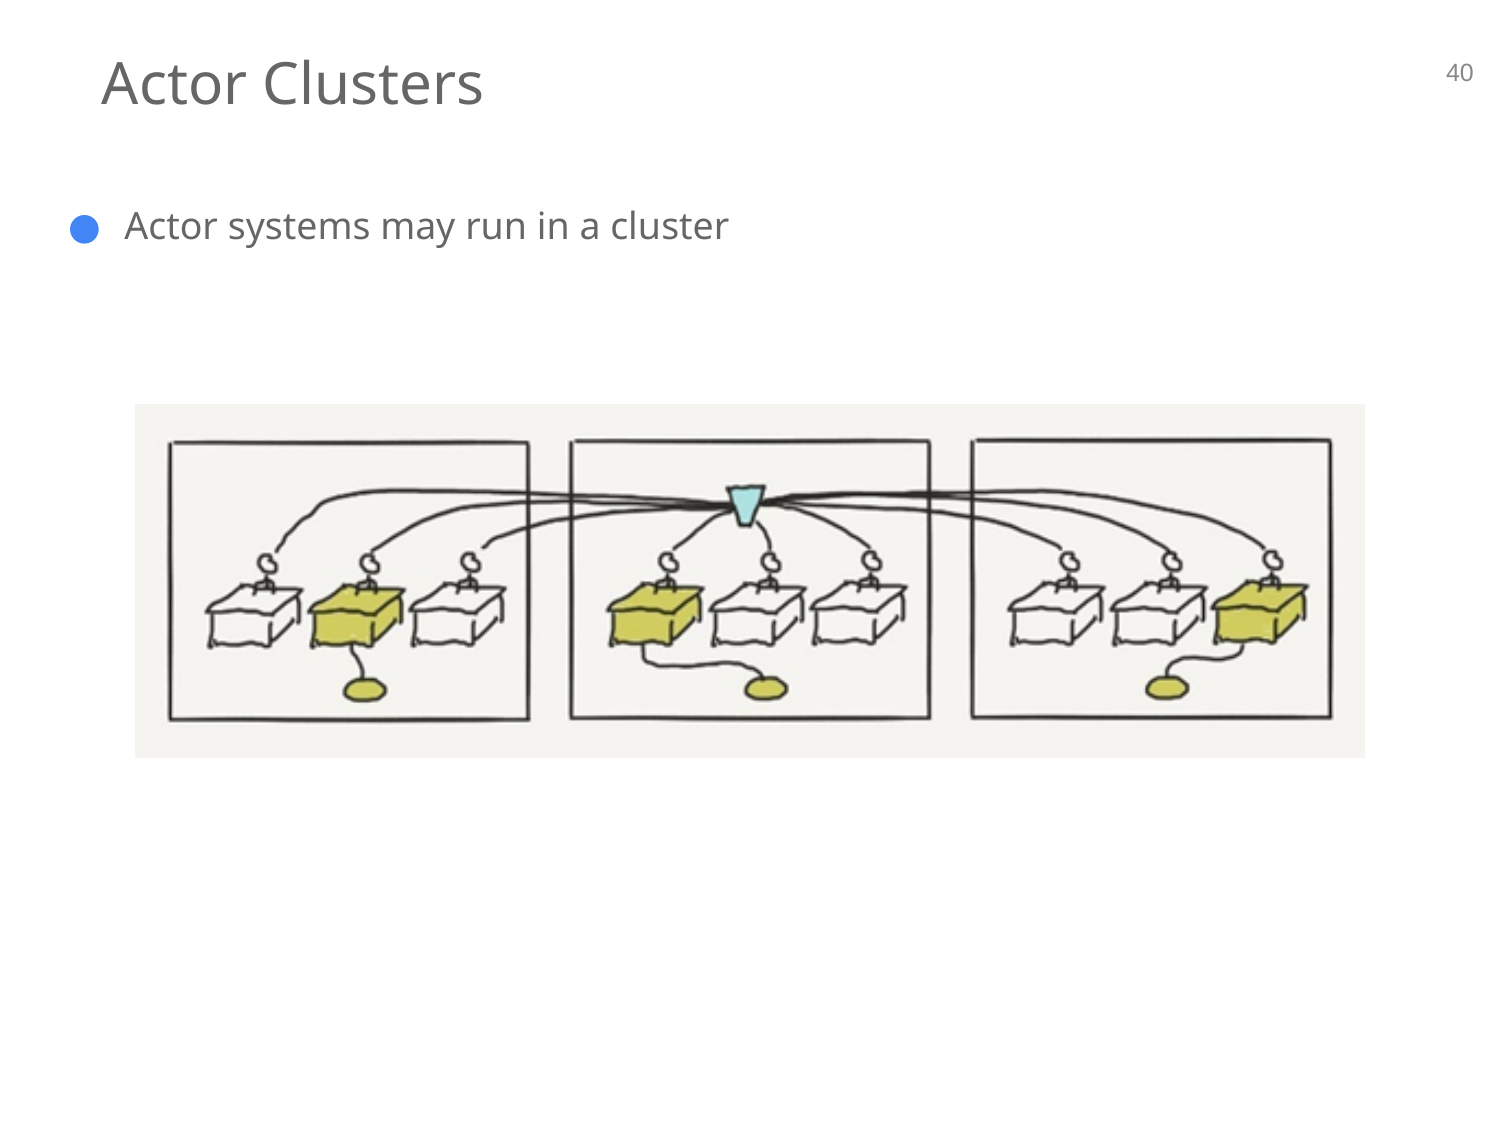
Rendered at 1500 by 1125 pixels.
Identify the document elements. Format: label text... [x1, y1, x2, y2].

list Actor systems may run in a cluster [53, 184, 1436, 1114]
picture [134, 404, 1365, 758]
title Actor Clusters [86, 11, 1282, 153]
slide_number ‹#› [1423, 42, 1490, 103]
